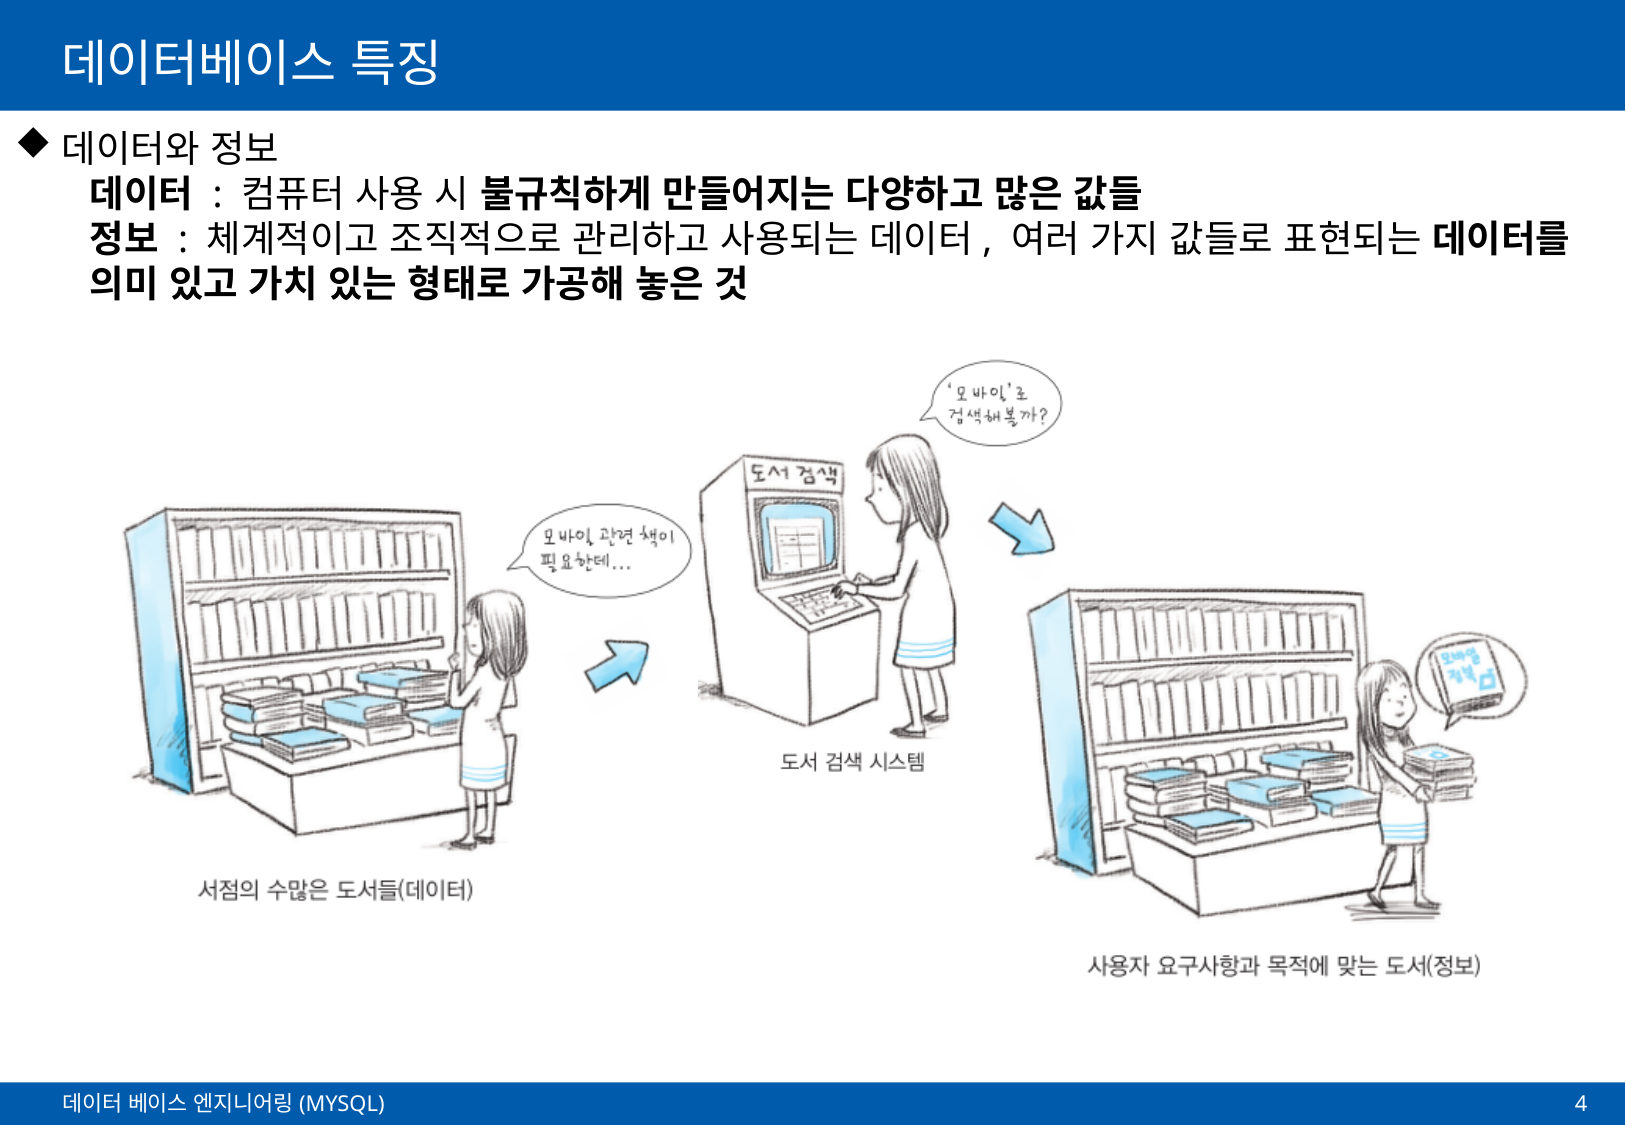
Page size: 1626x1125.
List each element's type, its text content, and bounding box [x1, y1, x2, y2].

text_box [112, 357, 1541, 990]
title 데이터베이스 특징 [46, 37, 1581, 95]
slide_number 4 [1375, 1086, 1603, 1123]
text_box 데이터와 정보 데이터 : 컴퓨터 사용 시 불규칙하게 만들어지는 다양하고 많은 값들 정보 : 체계적이고 조직적으로 관리하고 사용되는 데이터, 여러 가지 값들로 표현되는 데이터를 의미 있고 가치 있는 형태로 가공해 놓은 것 [0, 117, 1625, 1086]
